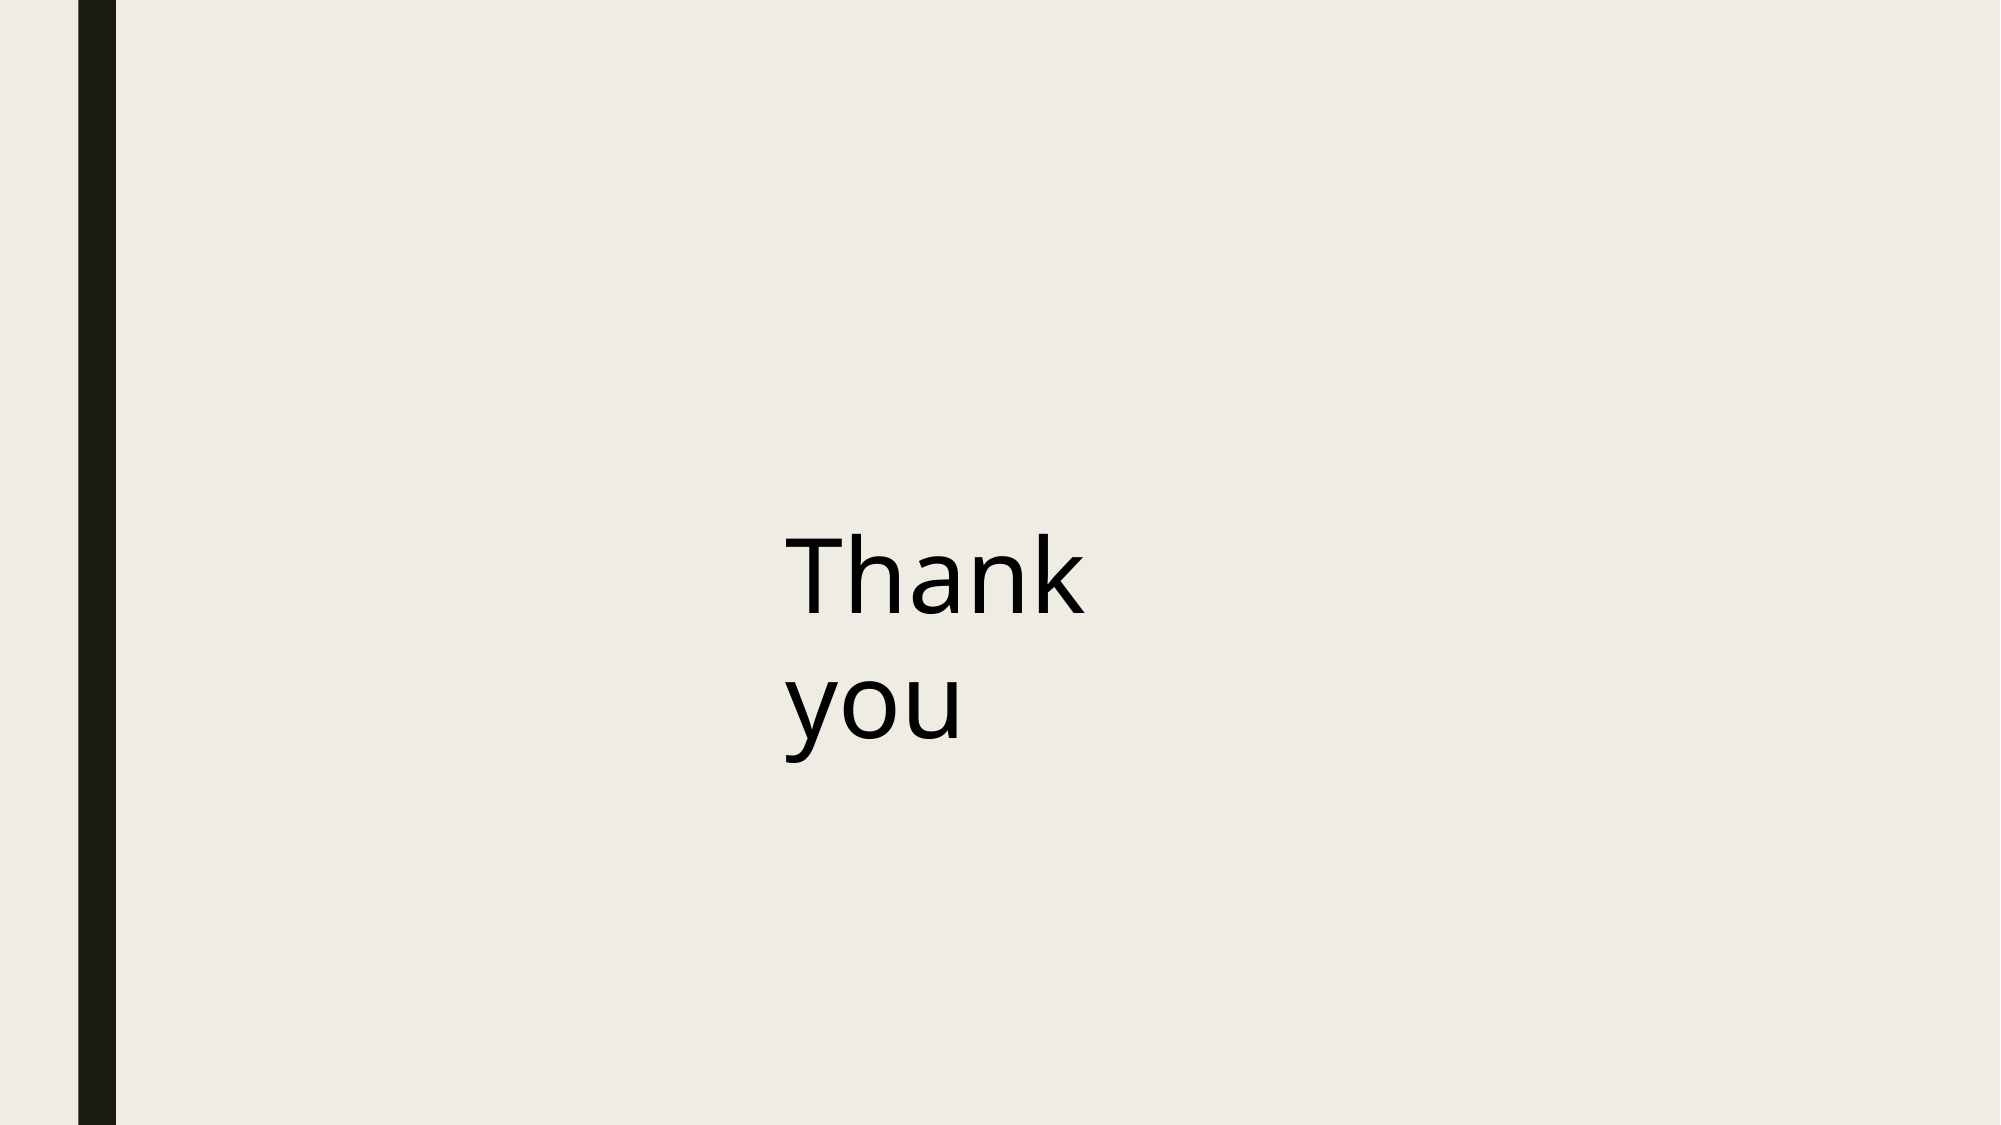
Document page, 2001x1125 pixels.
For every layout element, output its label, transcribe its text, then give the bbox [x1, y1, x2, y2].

text_box Thank you [770, 502, 1301, 767]
